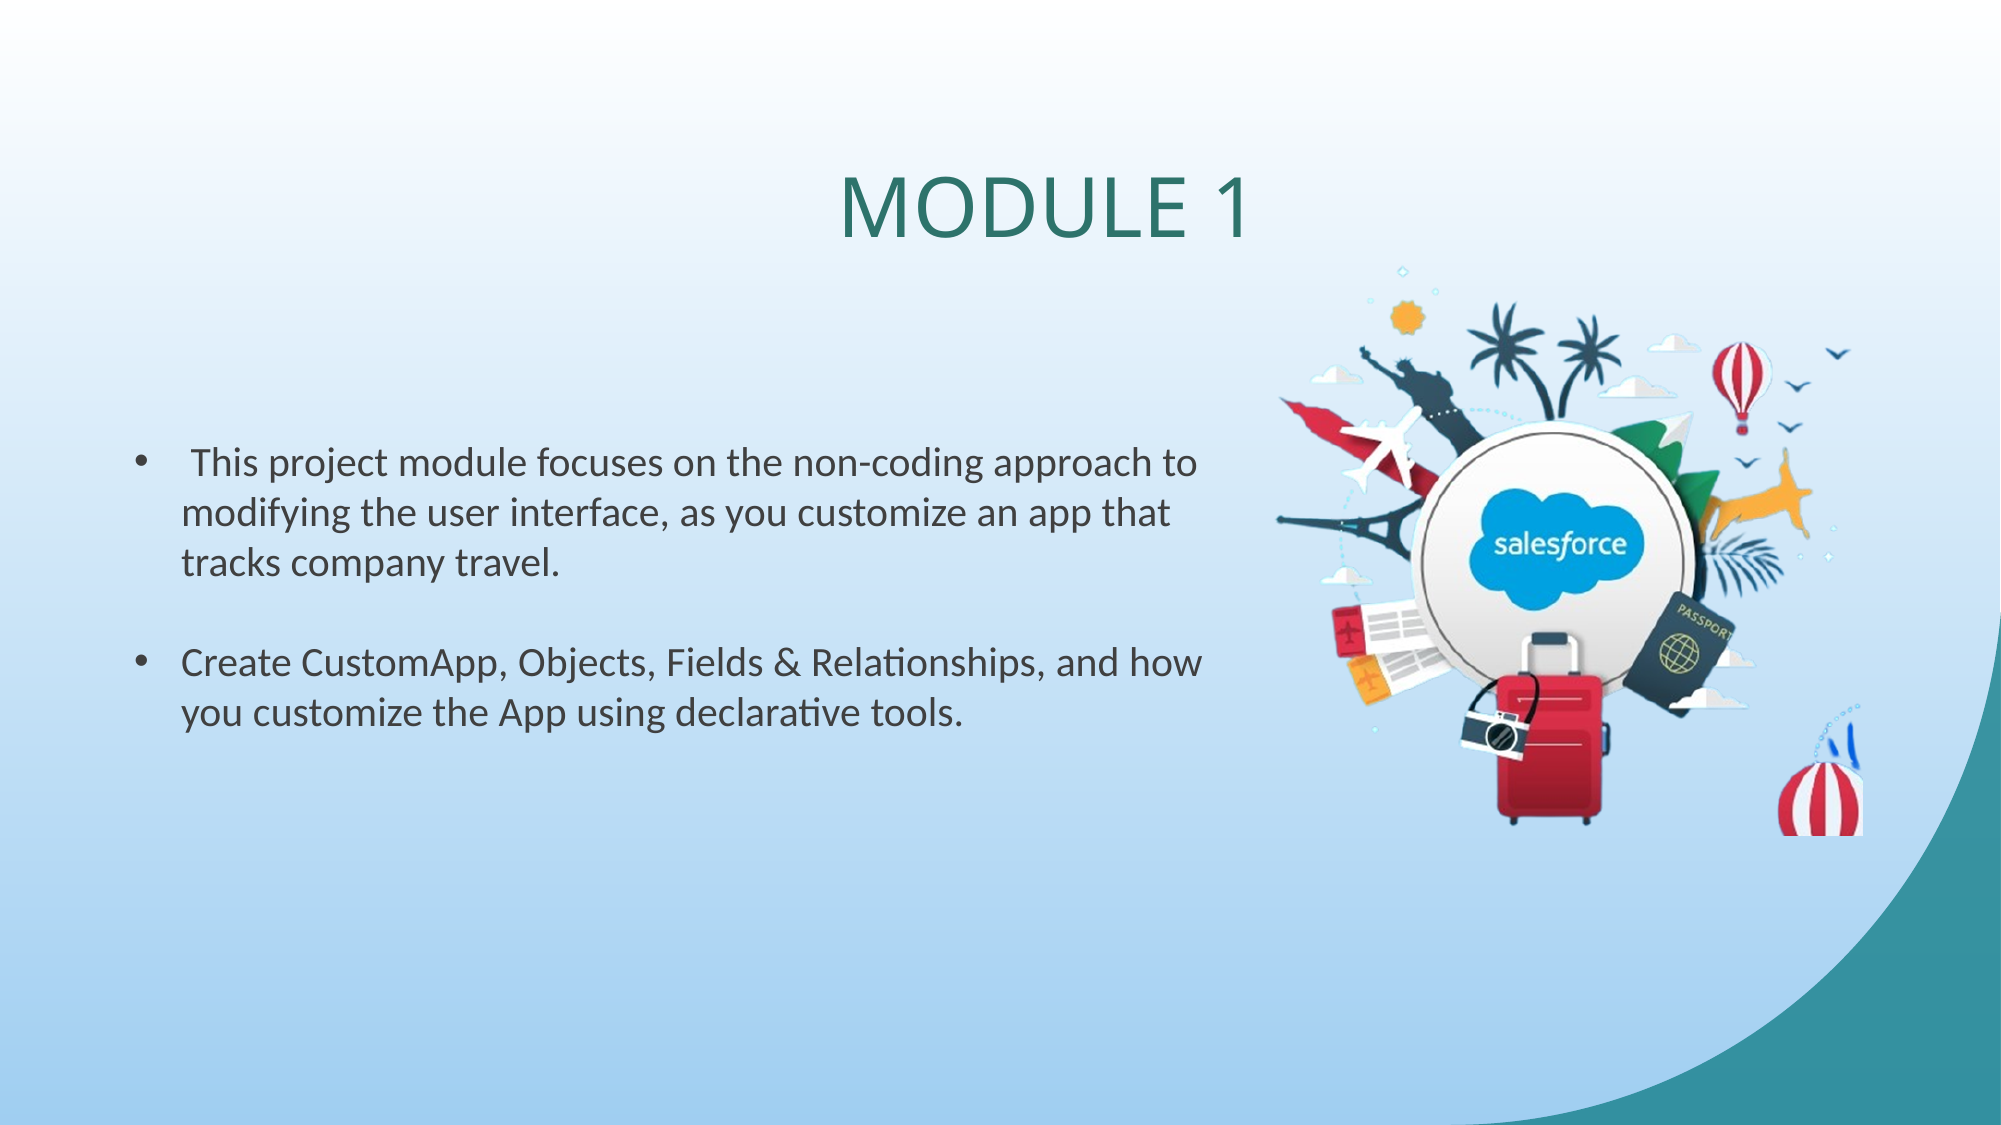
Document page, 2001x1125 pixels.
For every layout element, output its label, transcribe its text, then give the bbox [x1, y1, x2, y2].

text_box This project module focuses on the non-coding approach to modifying the user interface, as you customize an app that tracks company travel. Create CustomApp, Objects, Fields & Relationships, and how you customize the App using declarative tools. [119, 277, 1250, 743]
picture [1268, 262, 1863, 836]
text_box MODULE 1 [551, 146, 1546, 262]
